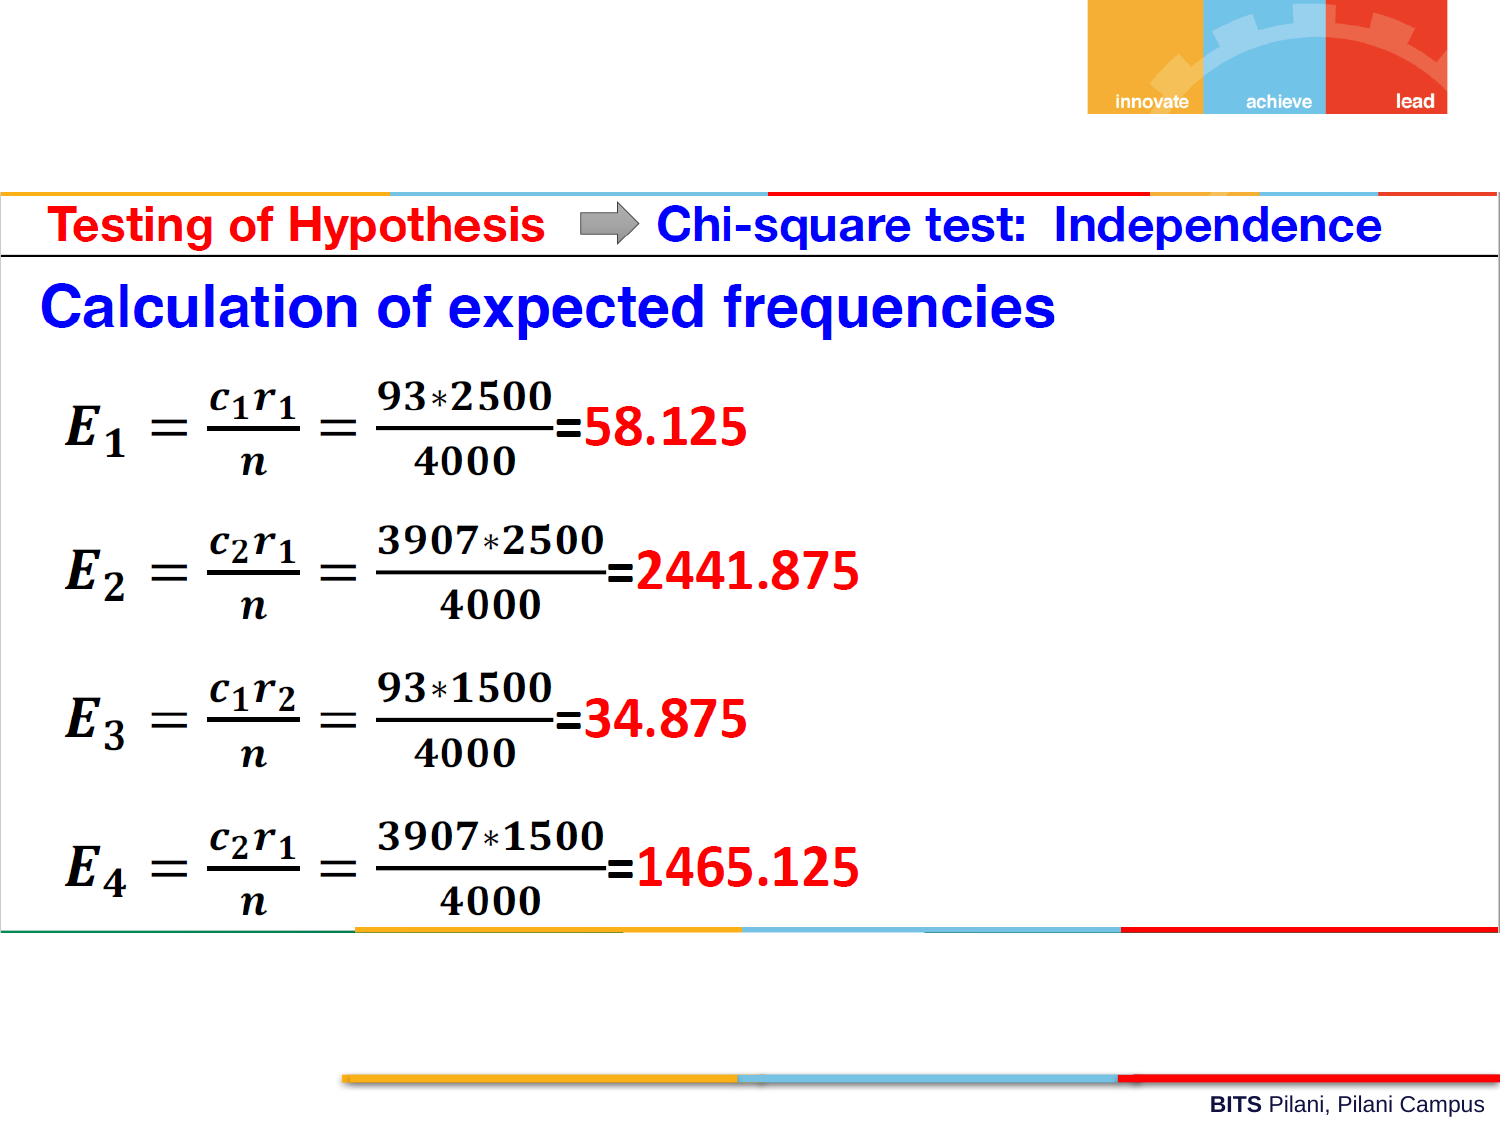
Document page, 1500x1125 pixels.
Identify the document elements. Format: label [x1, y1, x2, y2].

picture [0, 192, 1500, 933]
picture [1087, 0, 1448, 114]
